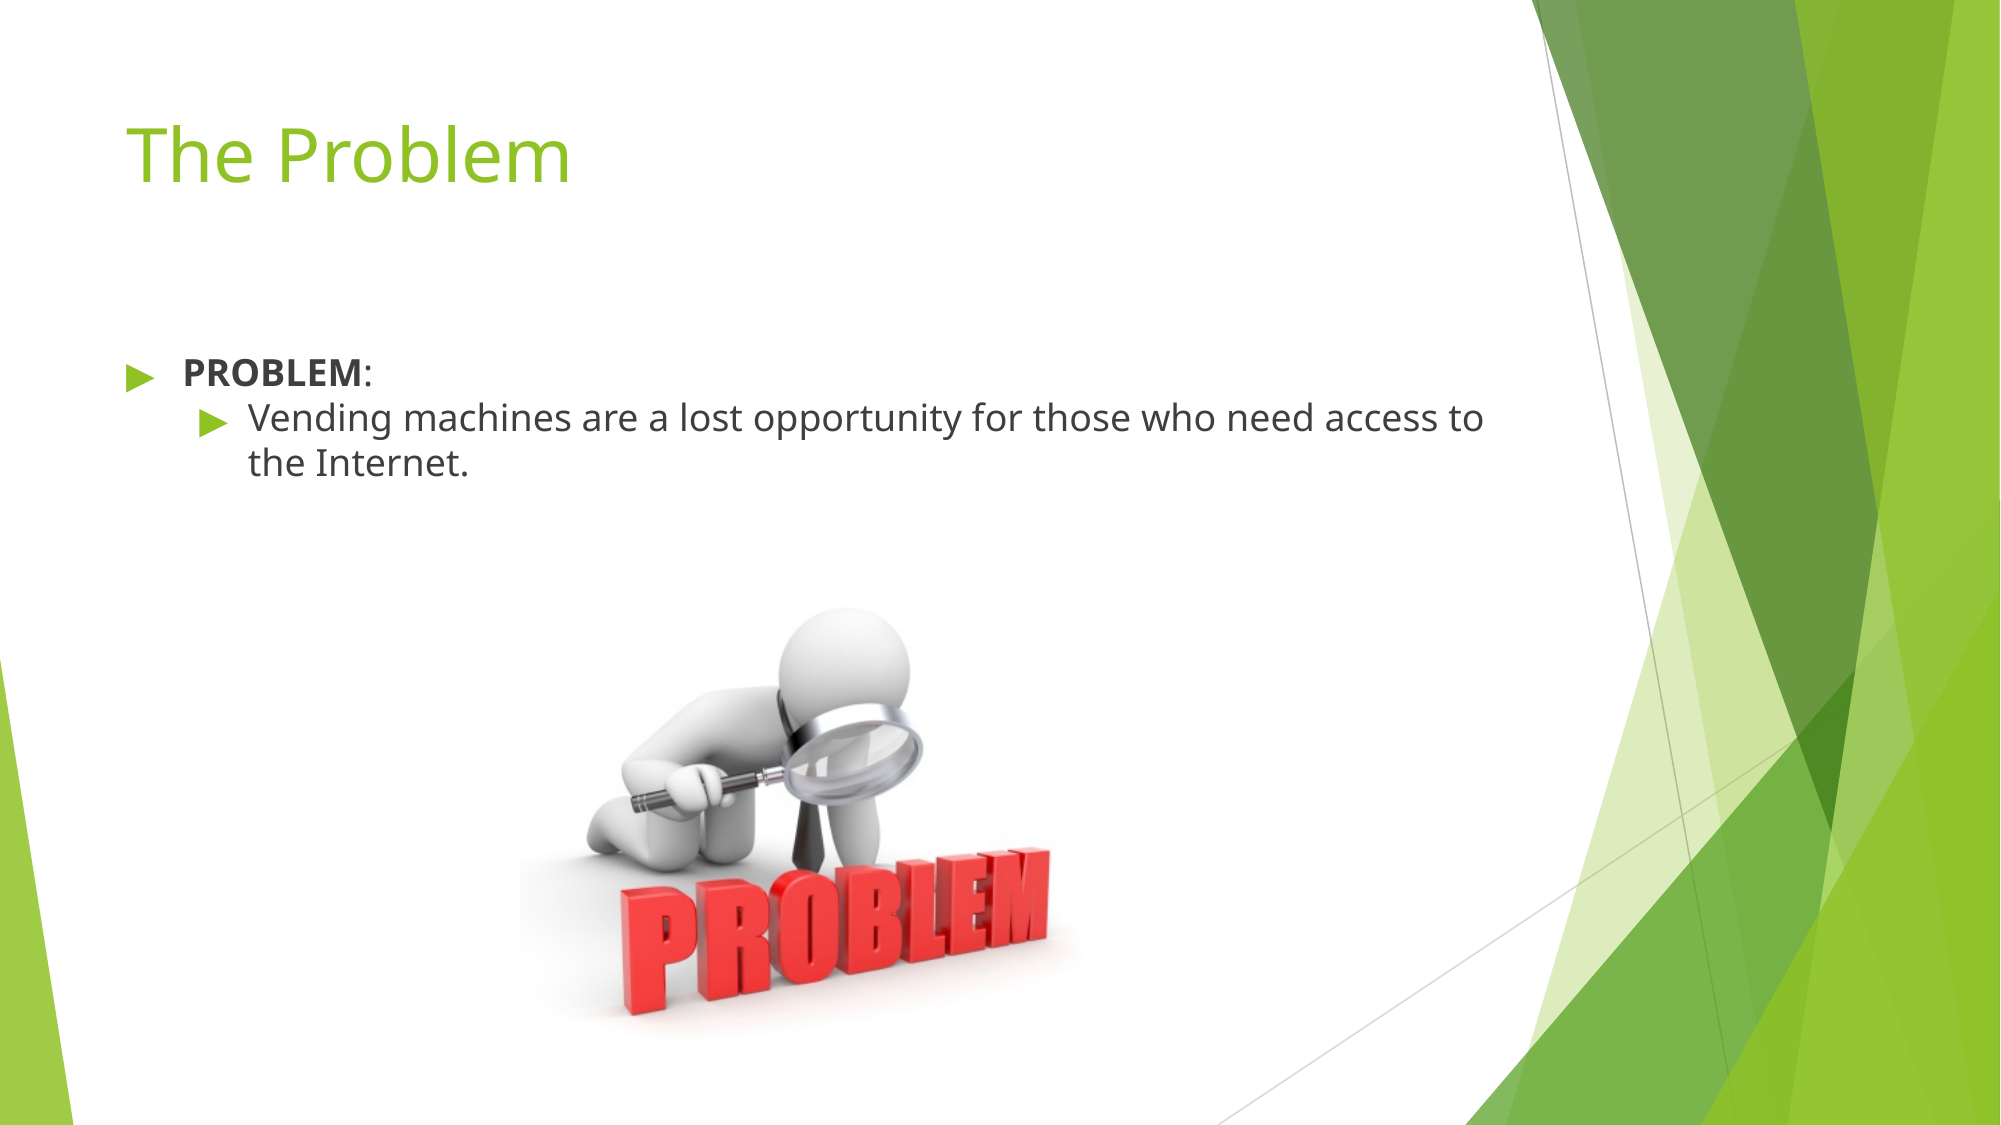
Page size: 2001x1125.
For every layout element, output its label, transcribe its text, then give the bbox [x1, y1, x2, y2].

picture [520, 552, 1112, 1071]
title The Problem [111, 99, 1522, 317]
list PROBLEM: Vending machines are a lost opportunity for those who need access to the Internet. [111, 341, 1522, 979]
